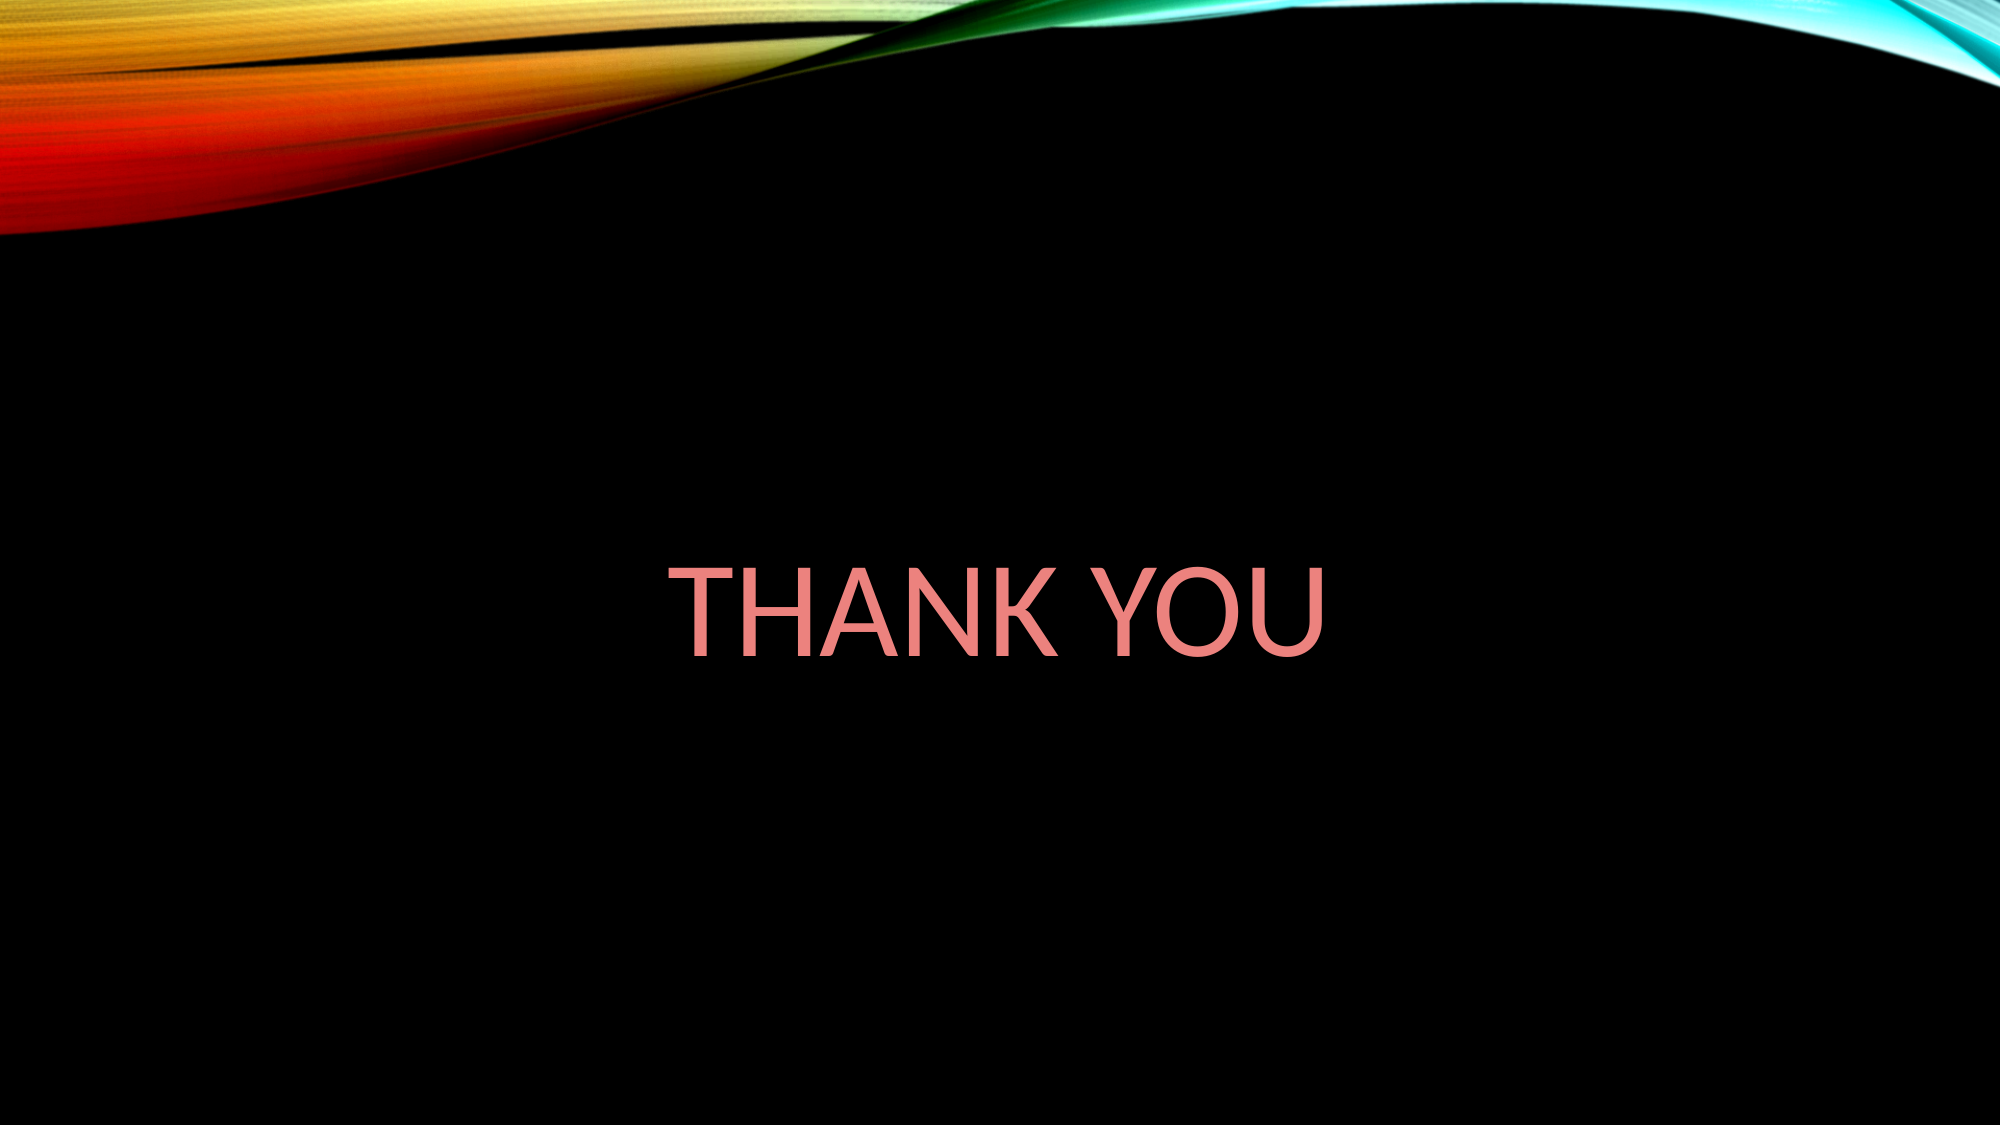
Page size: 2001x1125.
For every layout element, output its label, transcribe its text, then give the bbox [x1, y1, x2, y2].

picture [0, 0, 2000, 237]
title Thank you [293, 505, 1707, 718]
